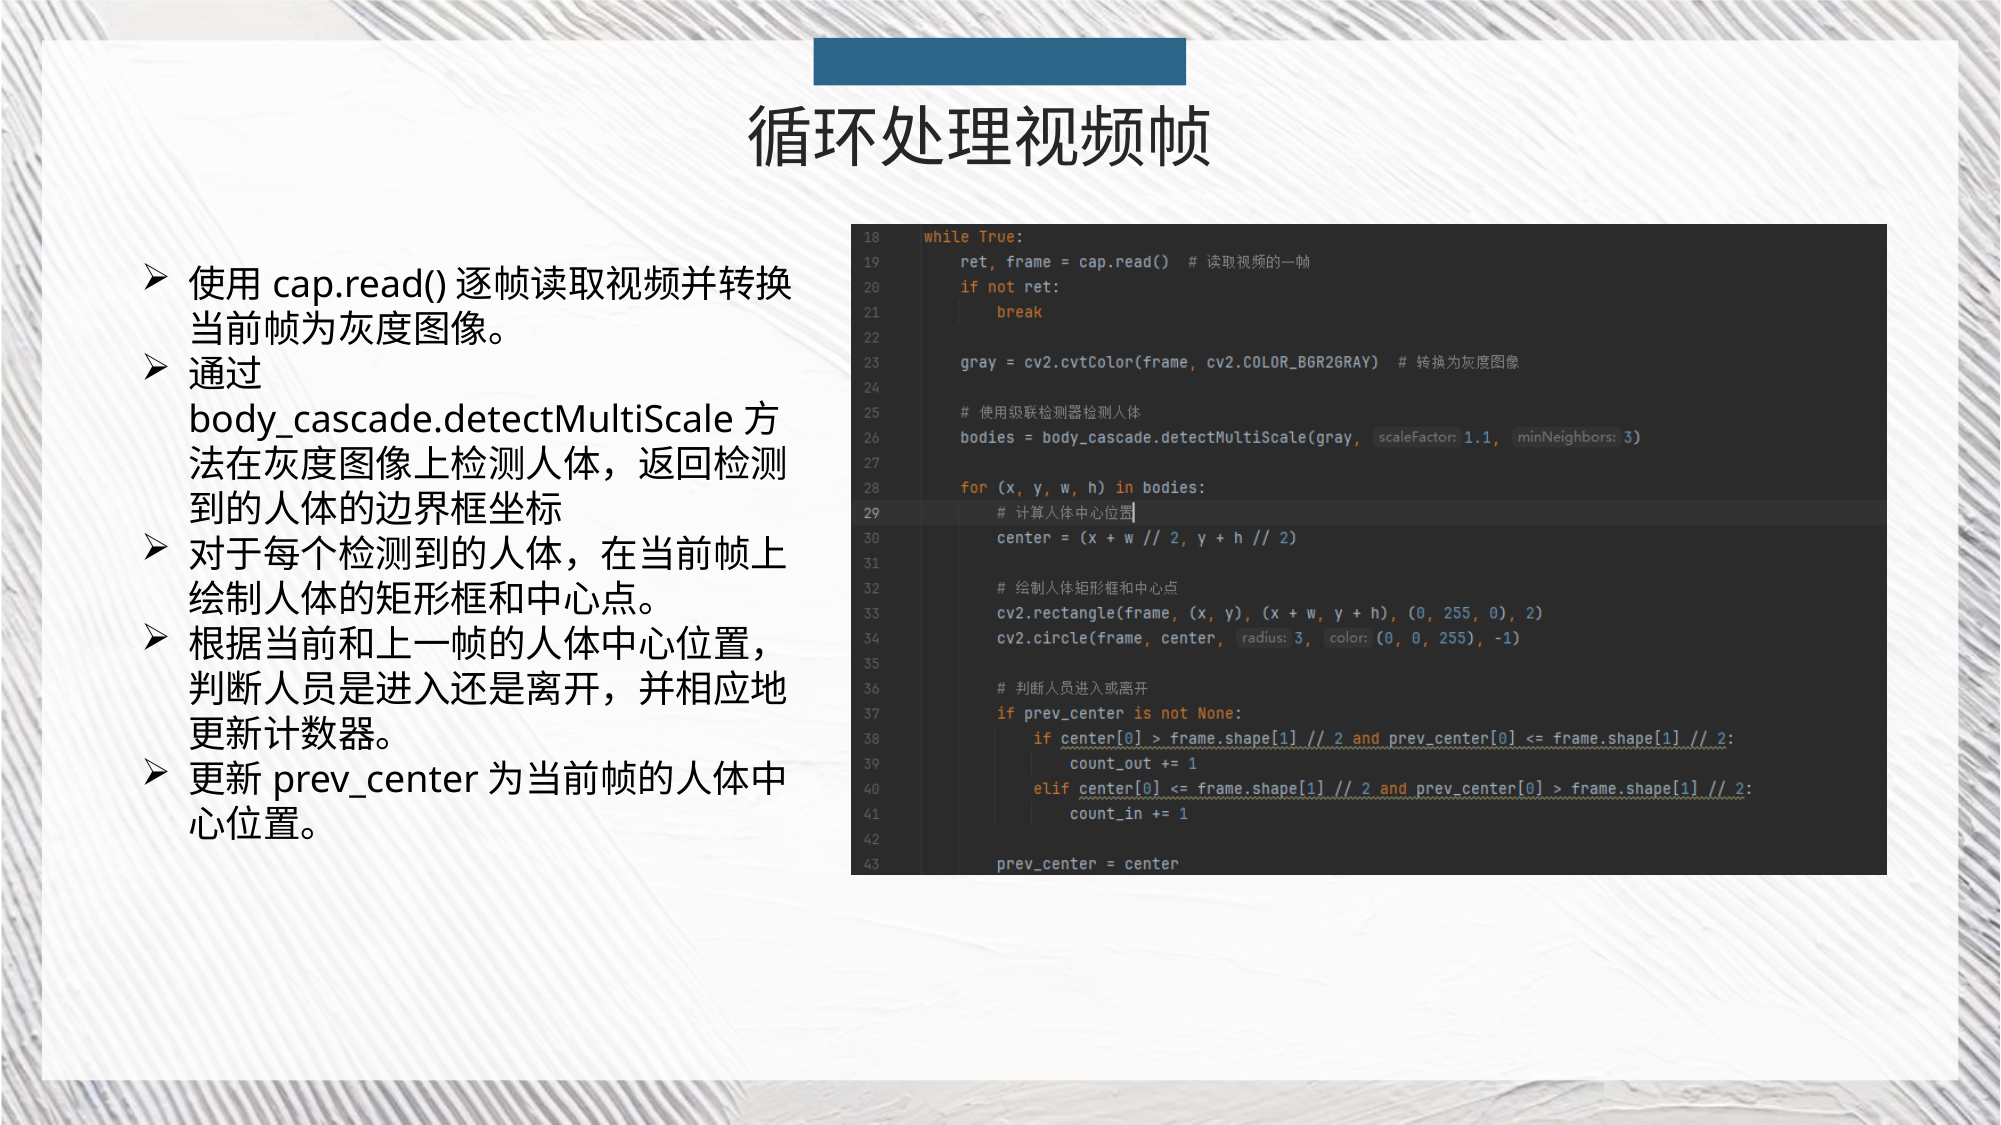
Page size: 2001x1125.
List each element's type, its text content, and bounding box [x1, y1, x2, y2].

picture [3, 0, 2000, 1125]
text_box [1563, 39, 1959, 1081]
text_box [41, 39, 437, 1081]
text_box 使用cap.read()逐帧读取视频并转换当前帧为灰度图像。 通过body_cascade.detectMultiScale方法在灰度图像上检测人体，返回检测到的人体的边界框坐标 对于每个检测到的人体，在当前帧上绘制人体的矩形框和中心点。 根据当前和上一帧的人体中心位置，判断人员是进入还是离开，并相应地更新计数器。 更新prev_center为当前帧的人体中心位置。 [126, 252, 437, 852]
